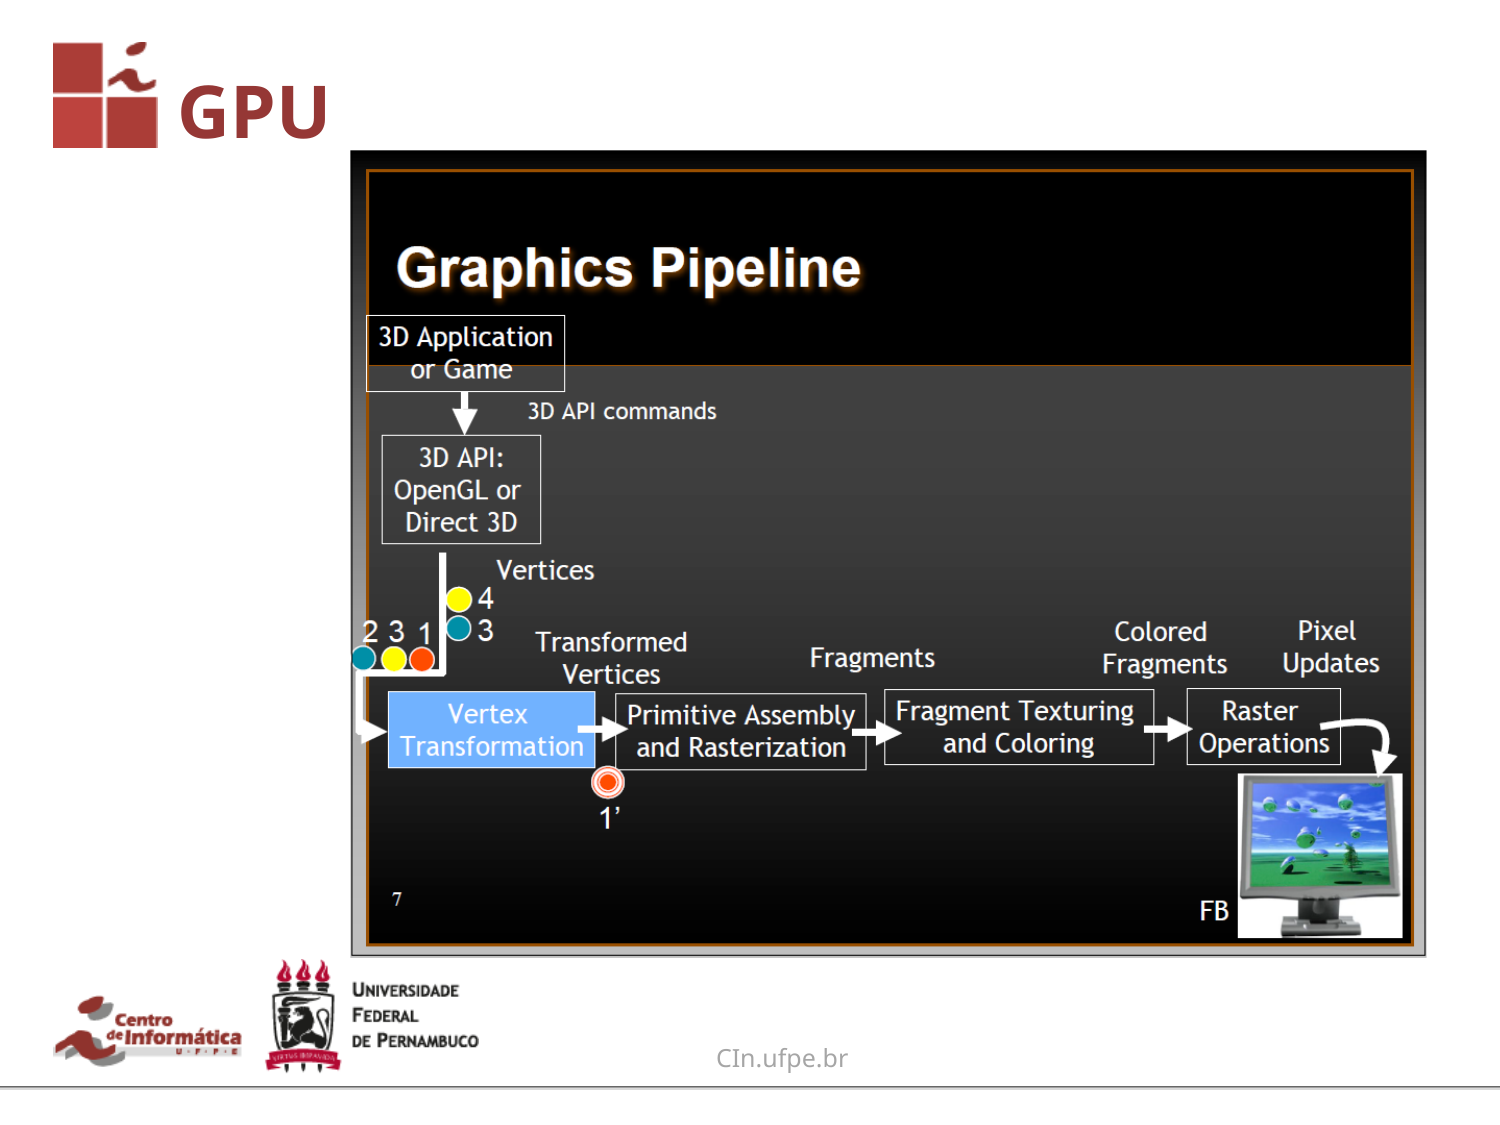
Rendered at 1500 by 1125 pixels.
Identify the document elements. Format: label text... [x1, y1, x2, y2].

text_box CIn.ufpe.br [701, 1035, 864, 1080]
picture [52, 42, 159, 148]
picture [0, 1086, 1500, 1091]
text_box GPU [162, 22, 1478, 197]
picture [52, 142, 1437, 1074]
